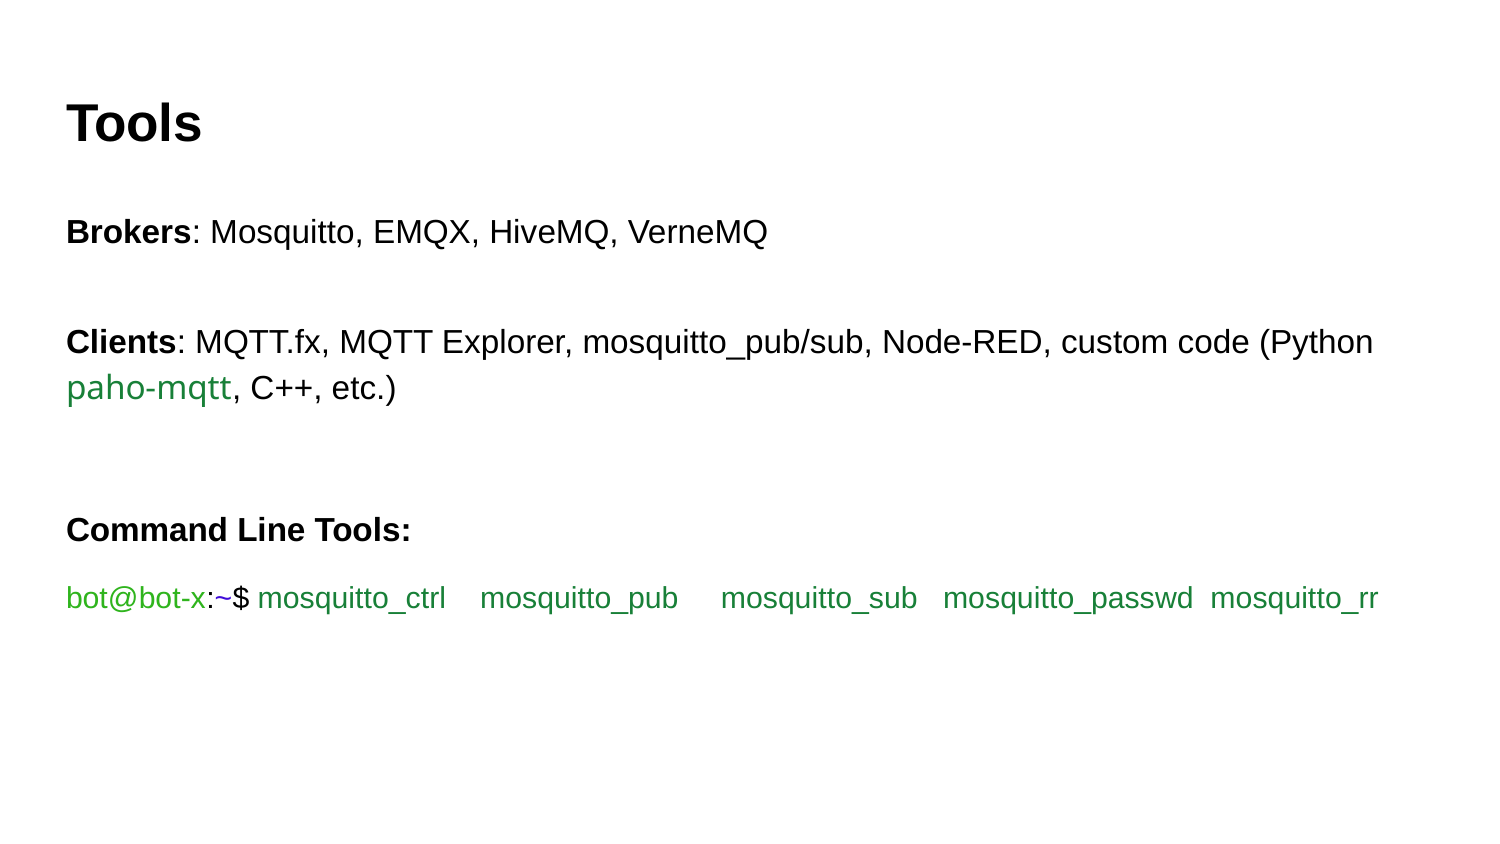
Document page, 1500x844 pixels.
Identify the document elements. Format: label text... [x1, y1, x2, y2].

title Tools [51, 72, 1449, 167]
list Brokers: Mosquitto, EMQX, HiveMQ, VerneMQ Clients: MQTT.fx, MQTT Explorer, mosquitto_pub/sub, Node-RED, custom code (Python paho-mqtt, C++, etc.) Command Line Tools: bot@bot-x:~$ mosquitto_ctrl mosquitto_pub mosquitto_sub mosquitto_passwd mosquitto_rr [51, 189, 1449, 750]
